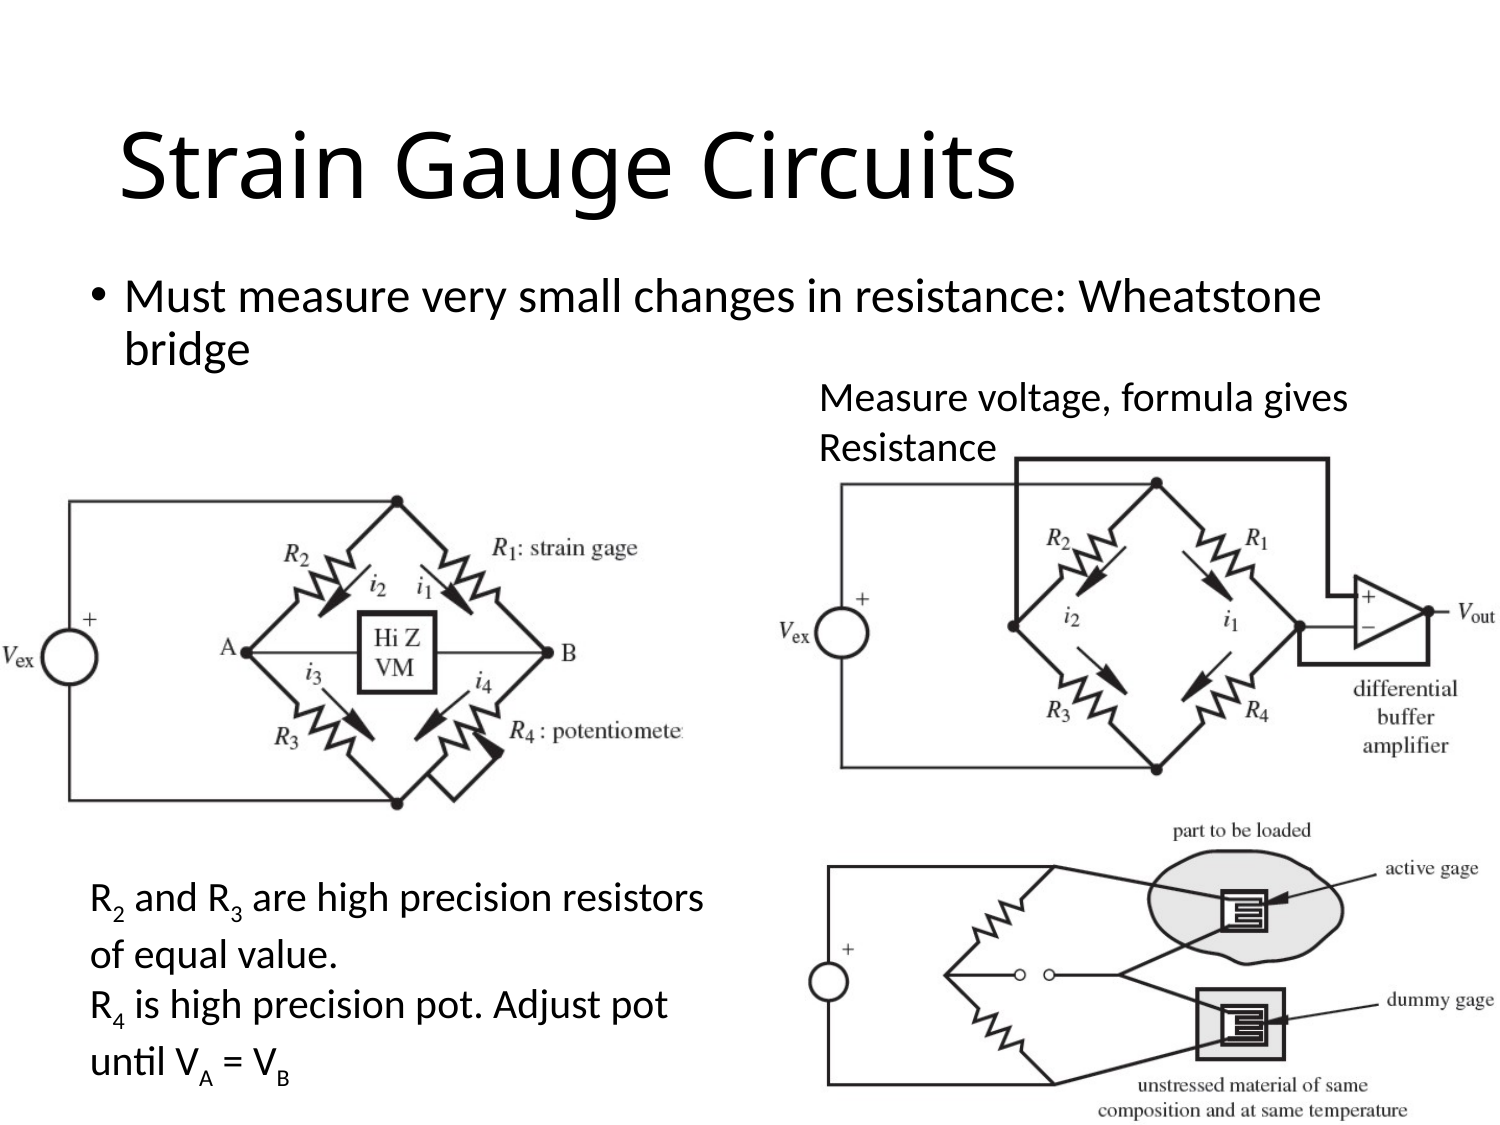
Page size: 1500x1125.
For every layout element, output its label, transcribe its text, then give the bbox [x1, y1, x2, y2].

text_box Measure voltage, formula gives Resistance [804, 362, 1451, 452]
title Strain Gauge Circuits [103, 59, 1397, 262]
picture [0, 492, 688, 818]
text_box R2 and R3 are high precision resistors of equal value. R4 is high precision pot. Adjust pot until VA = VB [75, 862, 722, 1099]
picture [775, 452, 1500, 780]
list Must measure very small changes in resistance: Wheatstone bridge [75, 262, 1425, 384]
picture [804, 817, 1500, 1125]
